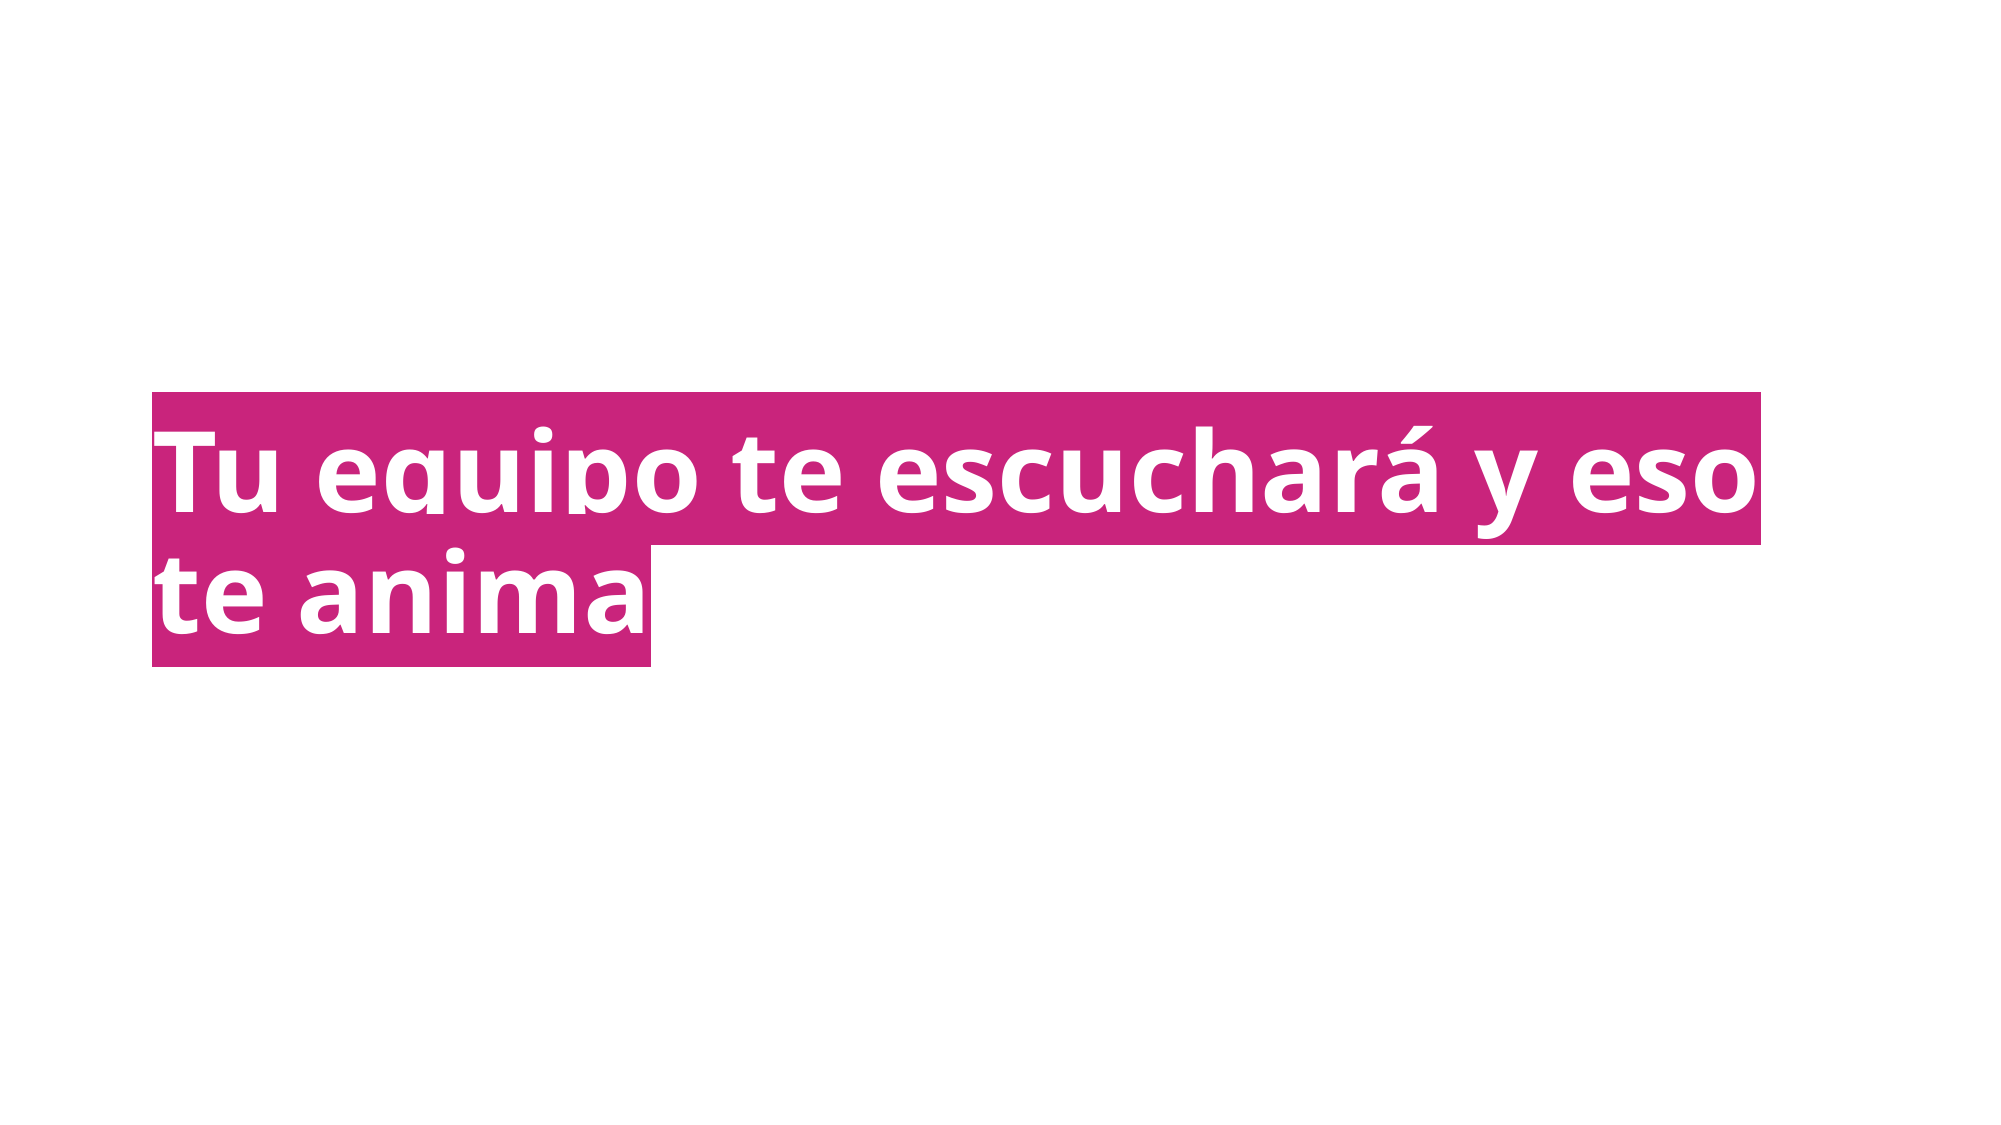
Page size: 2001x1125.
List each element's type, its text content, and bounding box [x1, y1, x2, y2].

list Tu equipo te escuchará y eso te anima [137, 59, 1863, 1014]
